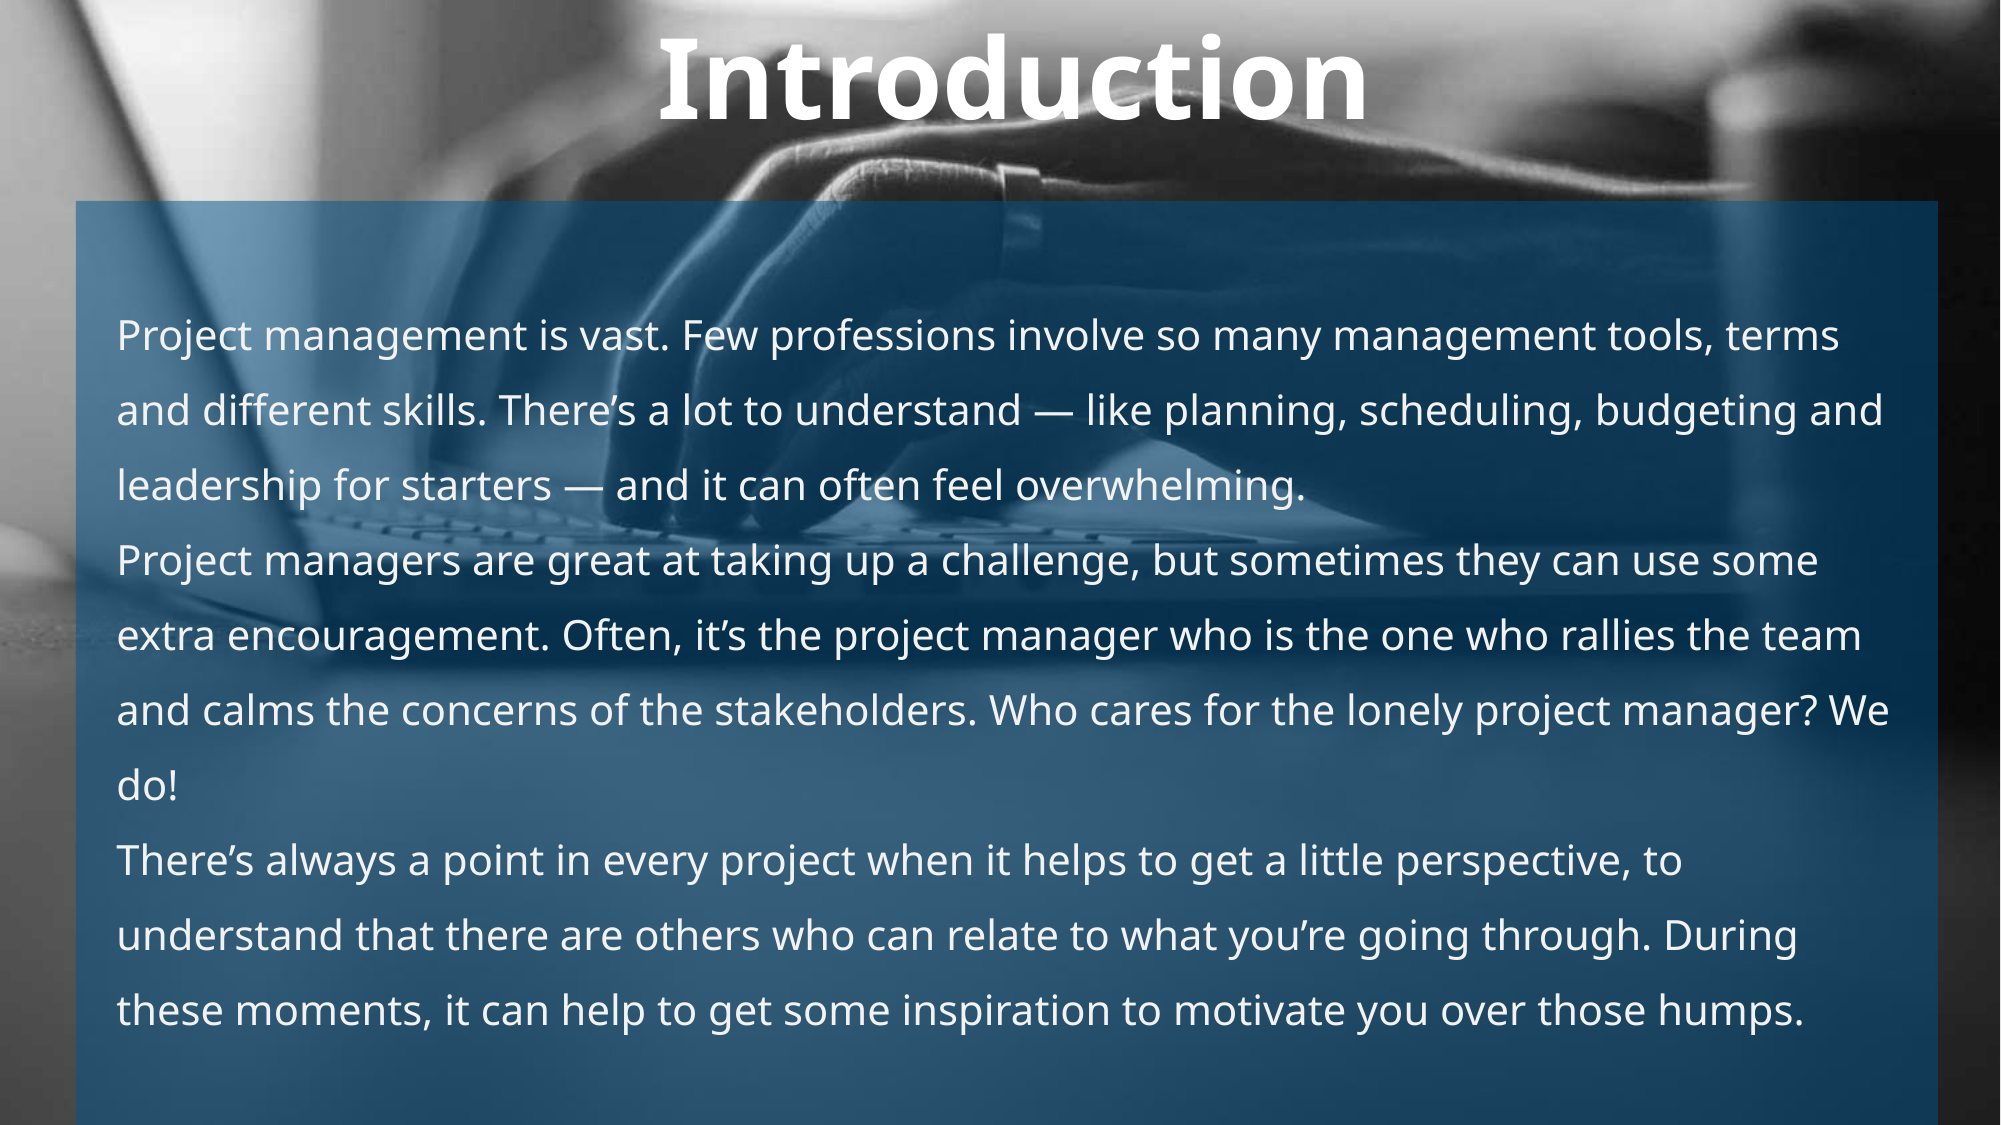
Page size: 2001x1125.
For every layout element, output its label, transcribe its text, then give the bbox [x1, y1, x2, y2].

text_box [75, 200, 1939, 1125]
picture [0, 0, 2001, 1125]
text_box Introduction [192, 0, 1763, 150]
text_box Project management is vast. Few professions involve so many management tools, terms and different skills. There’s a lot to understand — like planning, scheduling, budgeting and leadership for starters — and it can often feel overwhelming. Project managers are great at taking up a challenge, but sometimes they can use some extra encouragement. Often, it’s the project manager who is the one who rallies the team and calms the concerns of the stakeholders. Who cares for the lonely project manager? We do! There’s always a point in every project when it helps to get a little perspective, to understand that there are others who can relate to what you’re going through. During these moments, it can help to get some inspiration to motivate you over those humps. [101, 276, 1913, 1042]
